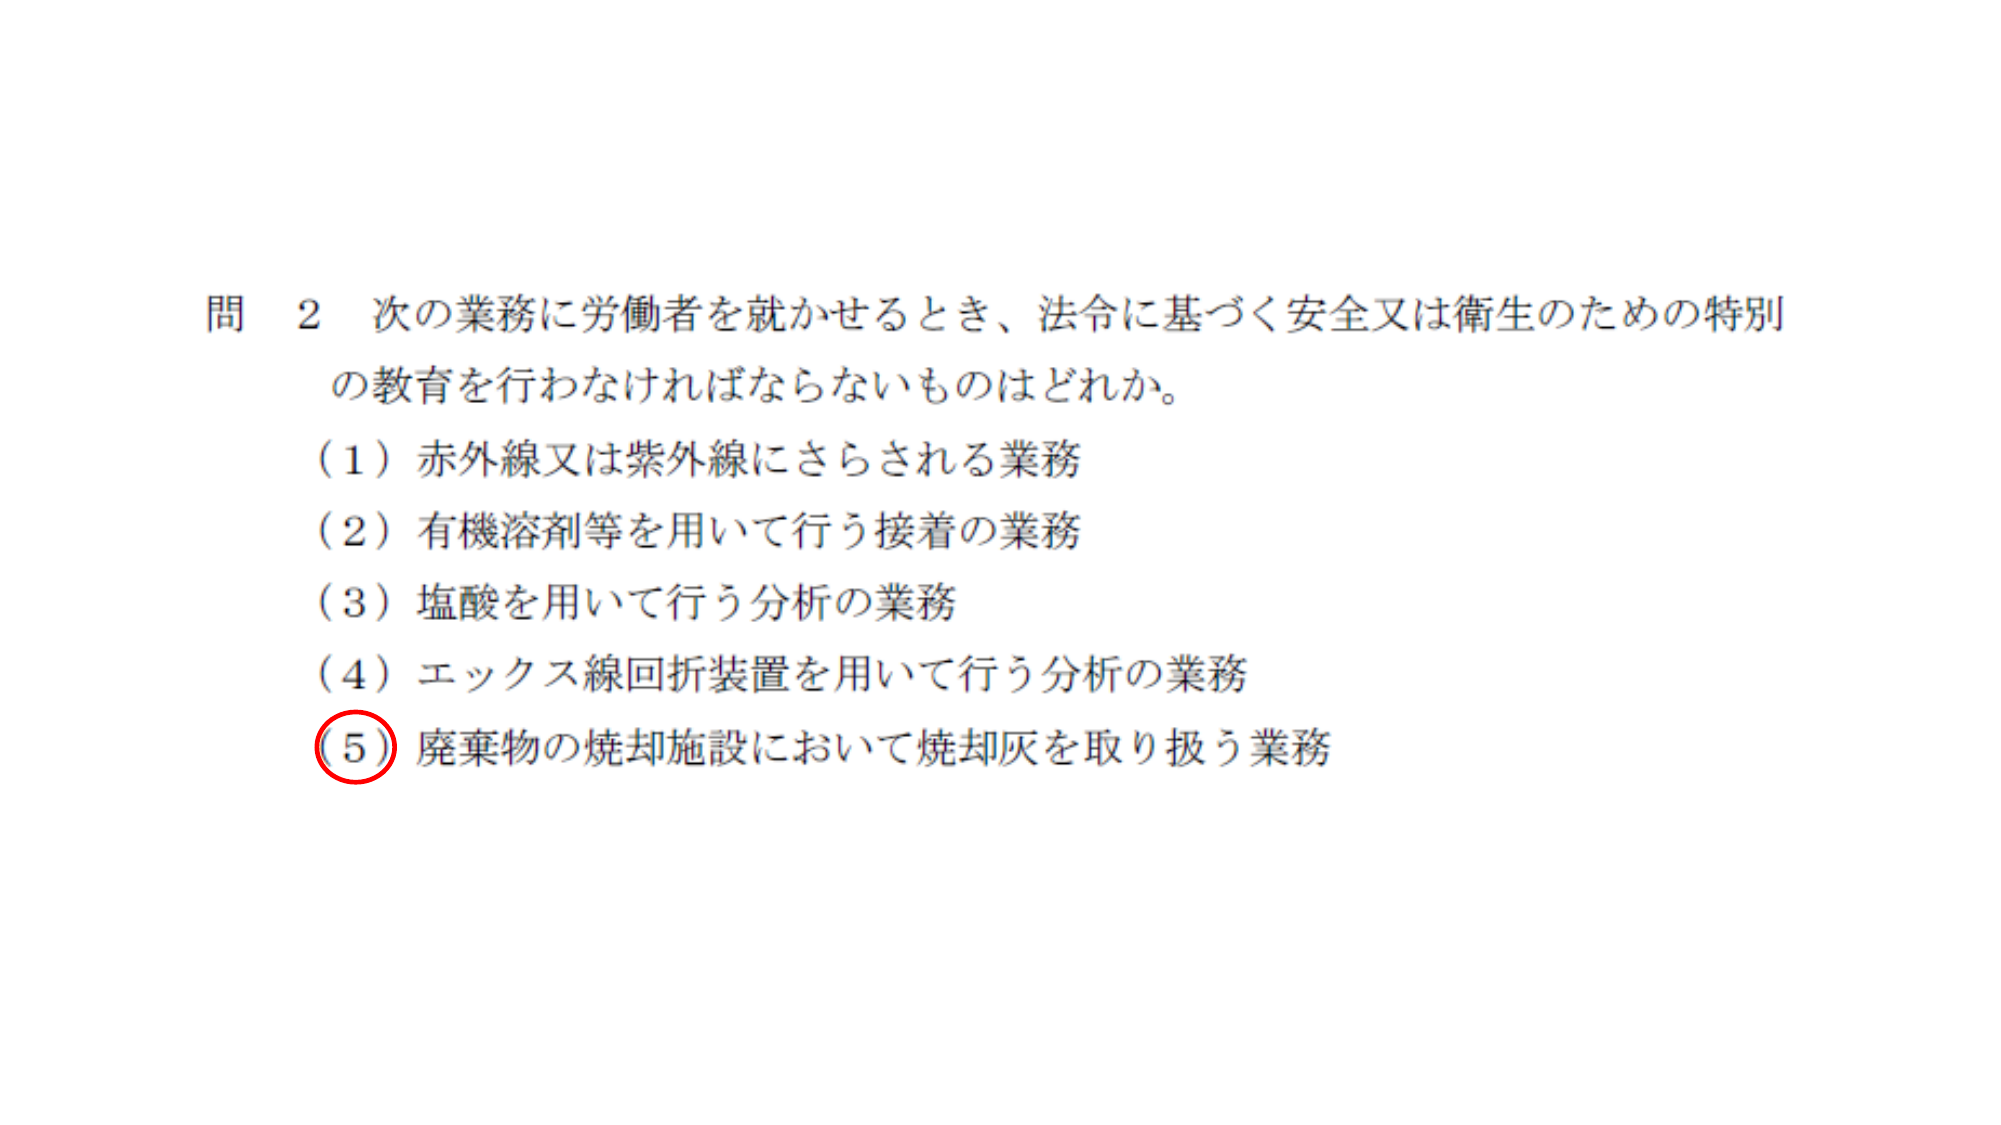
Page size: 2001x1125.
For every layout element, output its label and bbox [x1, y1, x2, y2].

picture [199, 275, 1801, 802]
